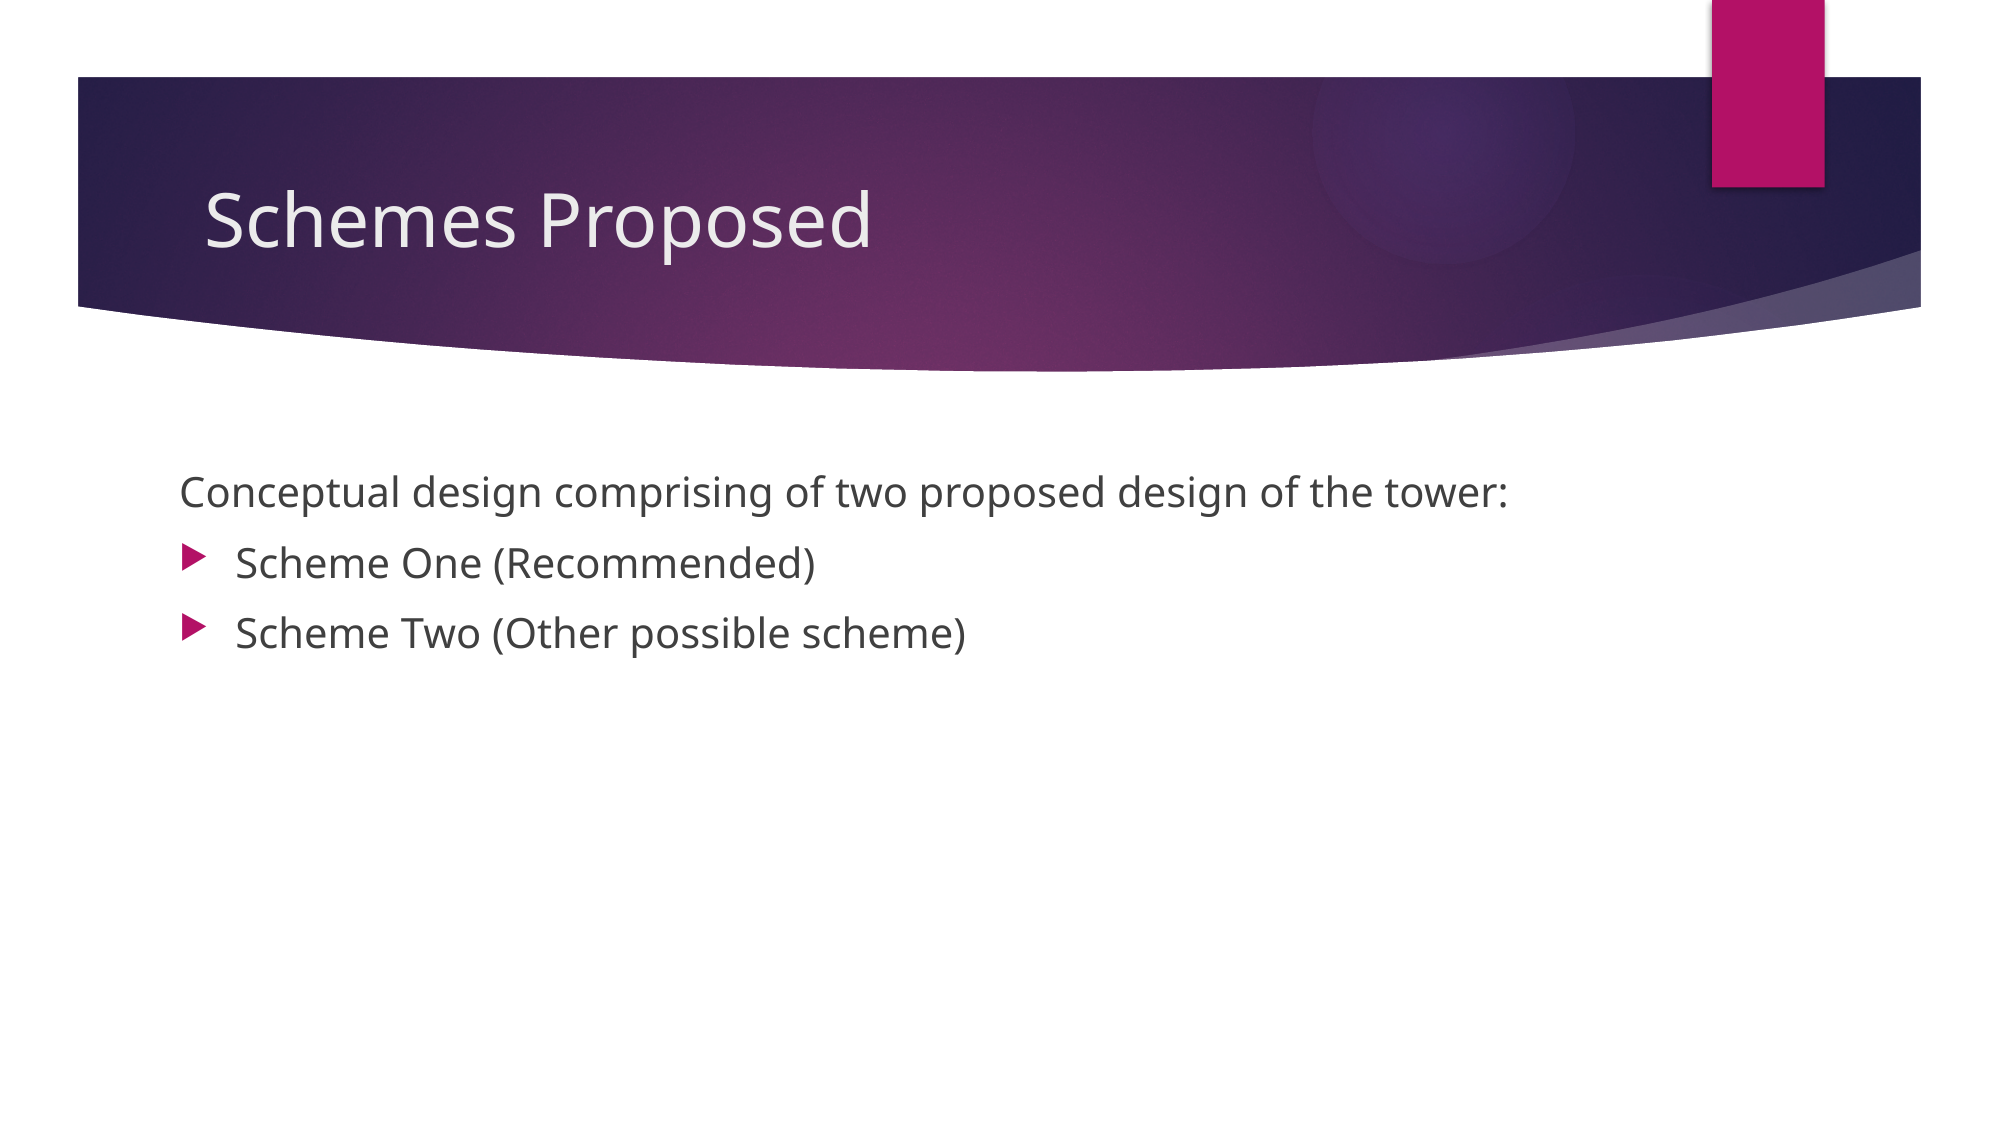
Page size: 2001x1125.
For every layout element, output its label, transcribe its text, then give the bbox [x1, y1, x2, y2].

list Conceptual design comprising of two proposed design of the tower: Scheme One (Recommended) Scheme Two (Other possible scheme) [164, 457, 1627, 716]
title Schemes Proposed [189, 159, 1627, 276]
